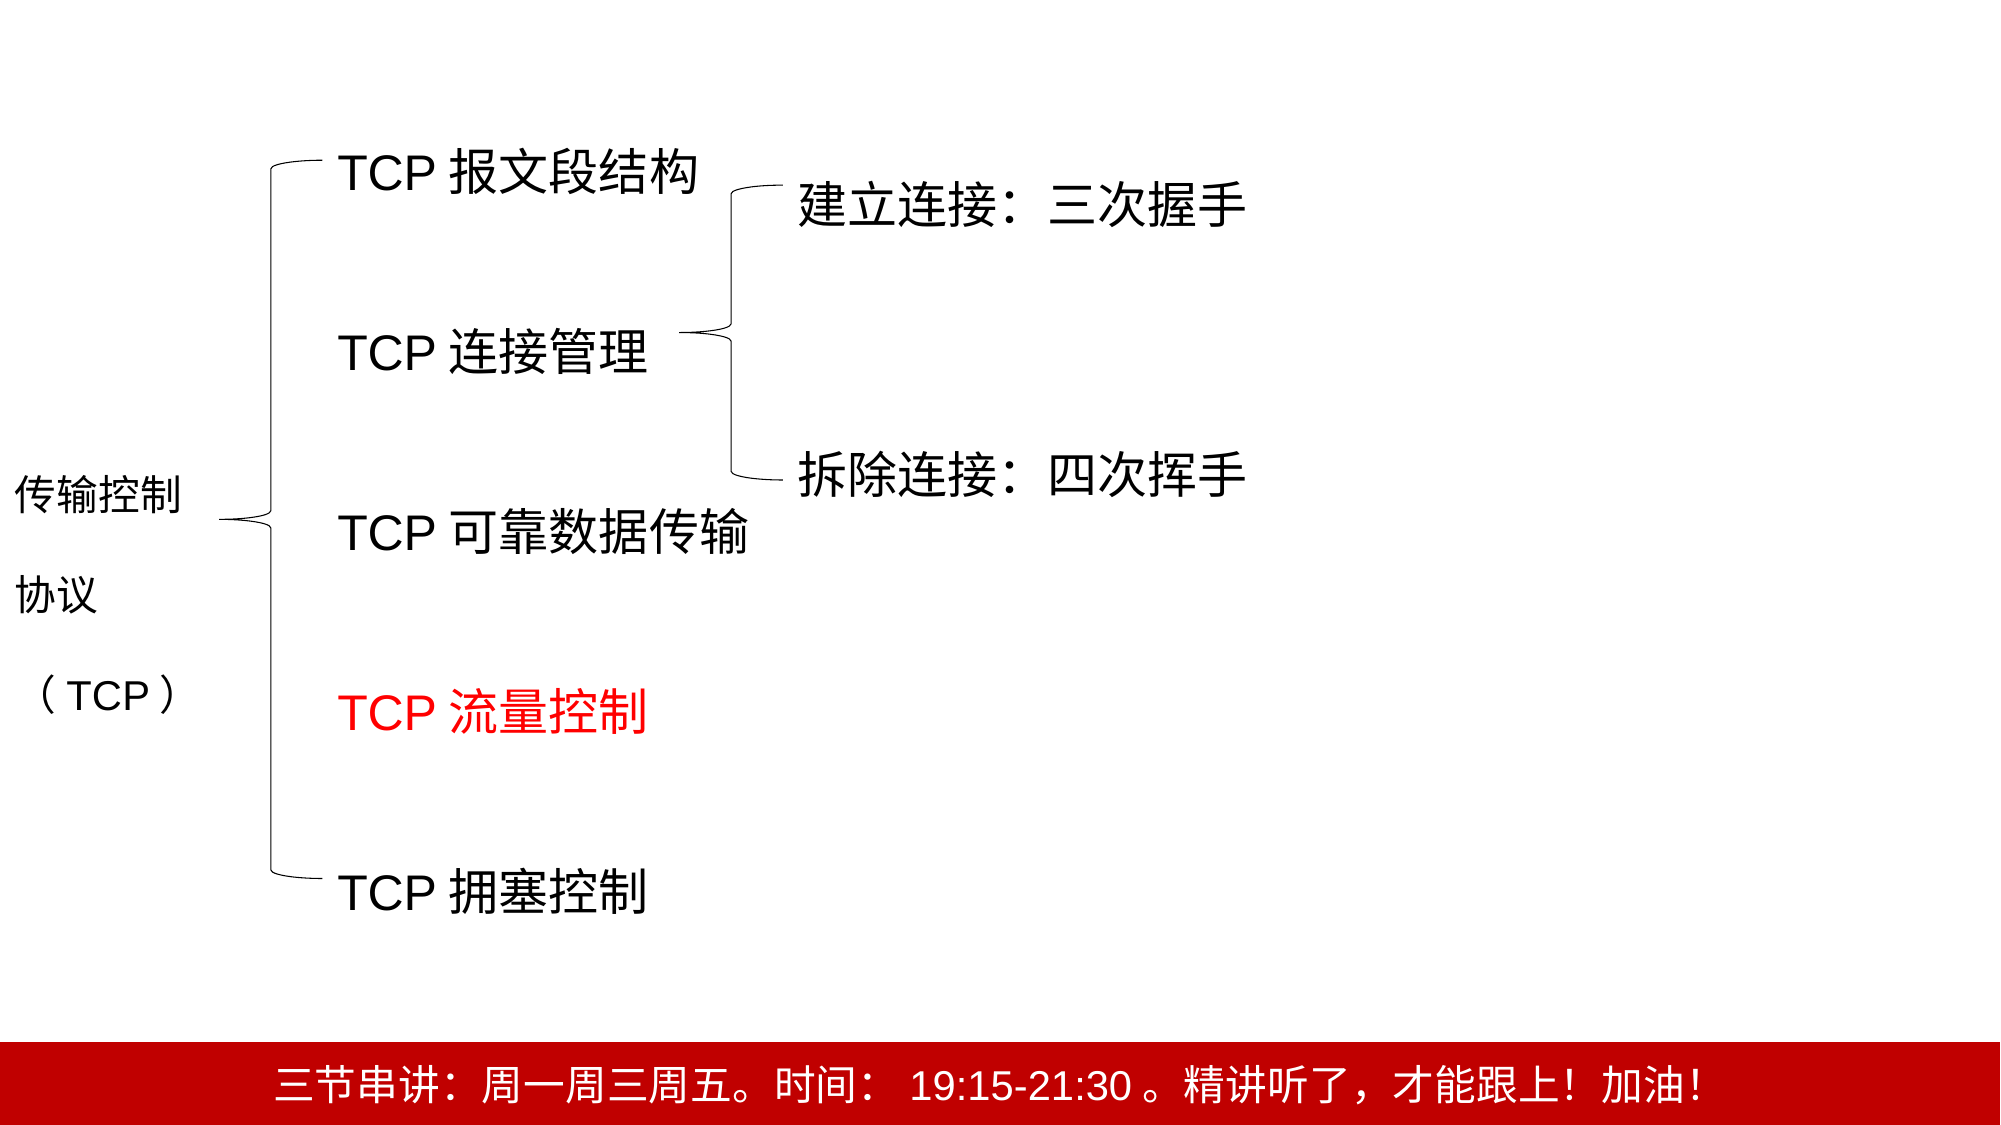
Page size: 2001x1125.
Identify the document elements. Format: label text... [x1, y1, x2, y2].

text_box 三节串讲：周一周三周五。时间：19:15-21:30。精讲听了，才能跟上！加油！ [0, 1042, 2000, 1125]
text_box 建立连接：三次握手 拆除连接：四次挥手 [782, 136, 1545, 511]
text_box TCP报文段结构 TCP连接管理 TCP可靠数据传输 TCP流量控制 TCP拥塞控制 [322, 102, 1104, 928]
text_box 传输控制 协议（TCP） [0, 411, 270, 727]
text_box [219, 159, 323, 880]
text_box [679, 184, 782, 481]
